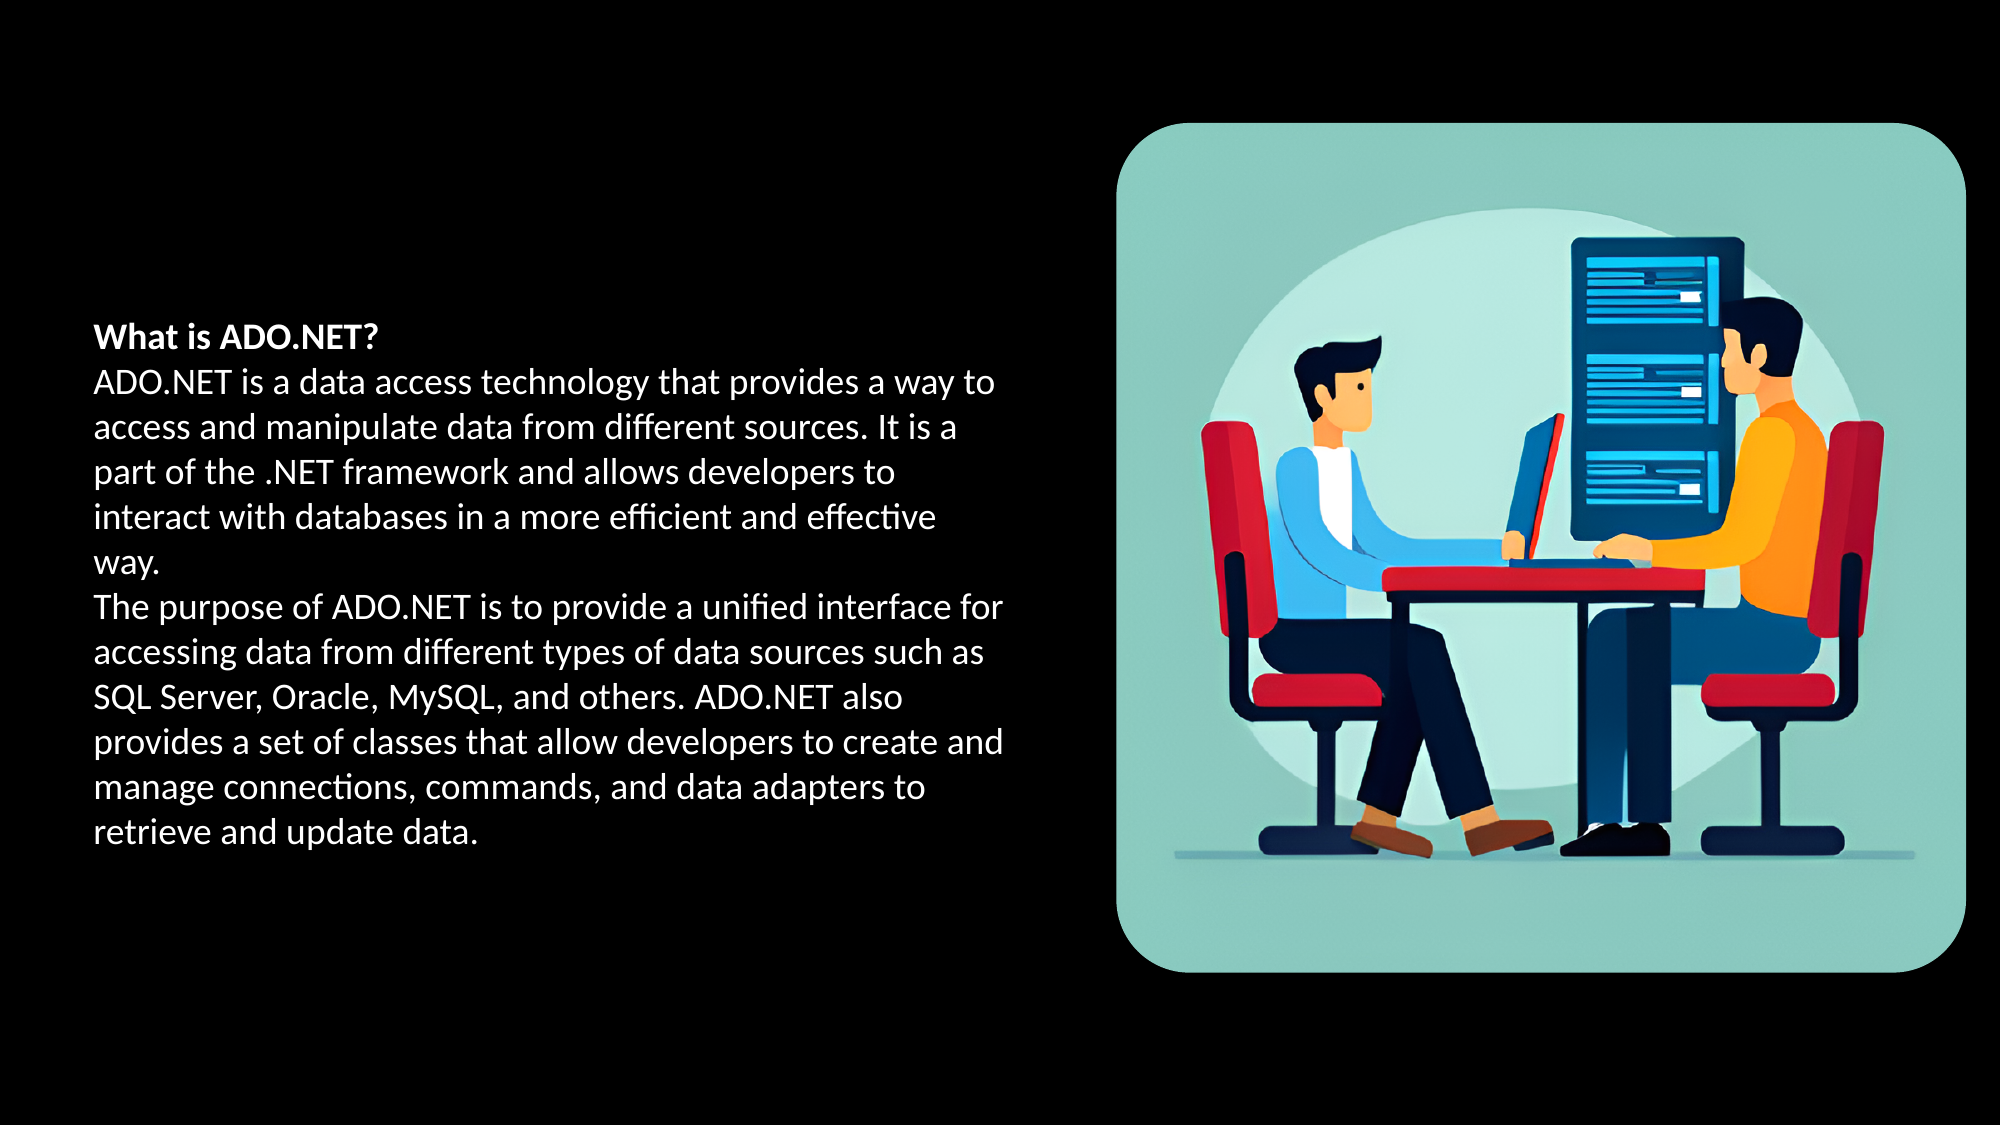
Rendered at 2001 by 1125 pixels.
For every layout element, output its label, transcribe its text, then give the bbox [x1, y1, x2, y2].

text_box What is ADO.NET? ADO.NET is a data access technology that provides a way to access and manipulate data from different sources. It is a part of the .NET framework and allows developers to interact with databases in a more efficient and effective way. The purpose of ADO.NET is to provide a unified interface for accessing data from different types of data sources such as SQL Server, Oracle, MySQL, and others. ADO.NET also provides a set of classes that allow developers to create and manage connections, commands, and data adapters to retrieve and update data. [78, 304, 1023, 860]
picture [1116, 122, 1967, 973]
